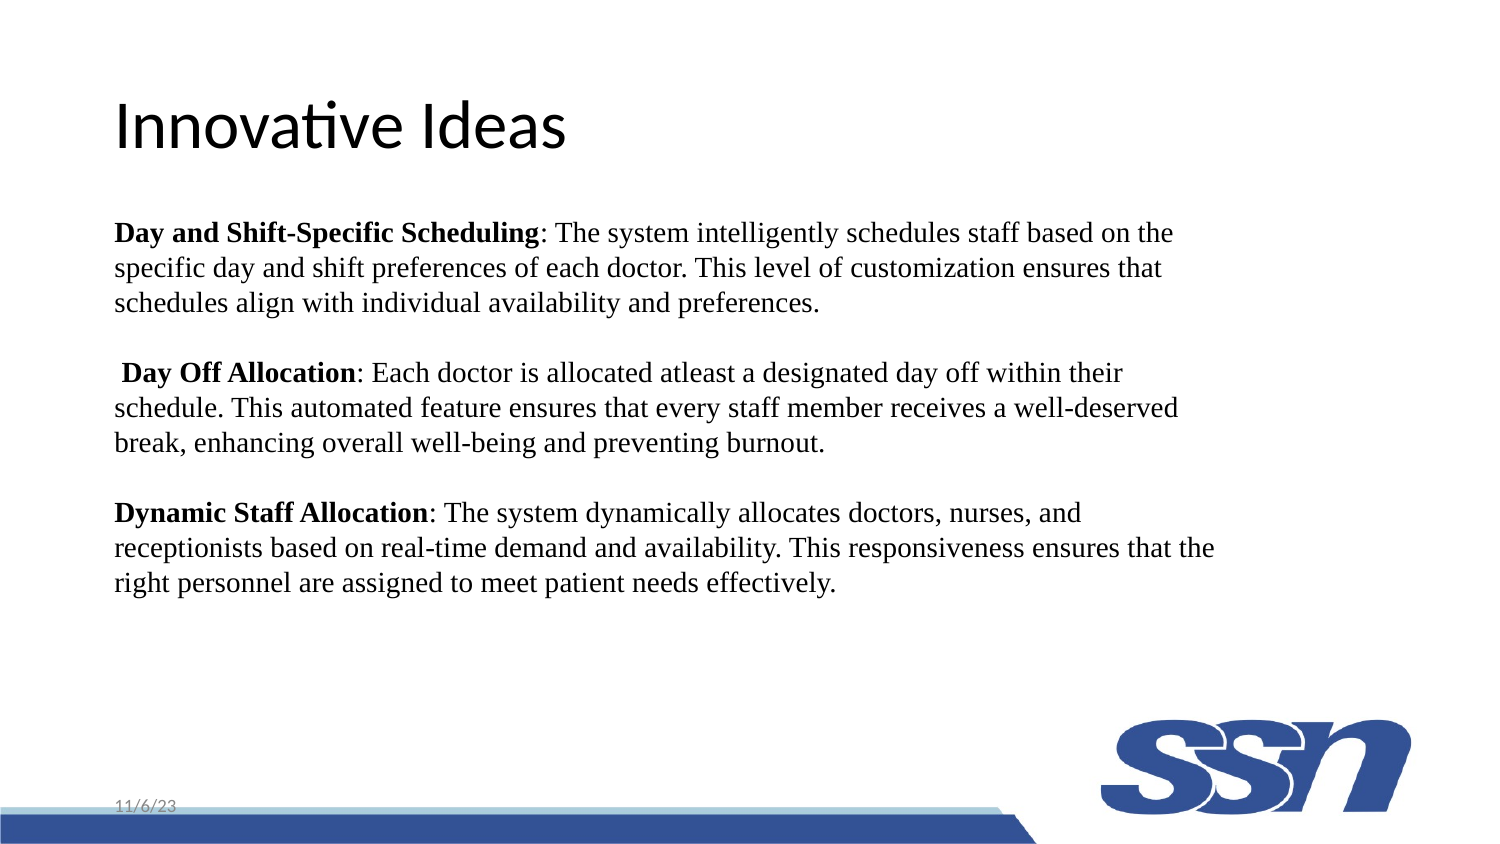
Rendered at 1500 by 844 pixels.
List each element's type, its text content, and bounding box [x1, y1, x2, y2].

text_box Day and Shift-Specific Scheduling: The system intelligently schedules staff based on the specific day and shift preferences of each doctor. This level of customization ensures that schedules align with individual availability and preferences. Day Off Allocation: Each doctor is allocated atleast a designated day off within their schedule. This automated feature ensures that every staff member receives a well-deserved break, enhancing overall well-being and preventing burnout. Dynamic Staff Allocation: The system dynamically allocates doctors, nurses, and receptionists based on real-time demand and availability. This responsiveness ensures that the right personnel are assigned to meet patient needs effectively. [103, 207, 1238, 639]
picture [0, 687, 1475, 844]
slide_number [103, 782, 441, 827]
title Innovative Ideas [103, 44, 1397, 208]
footer [496, 782, 1004, 827]
